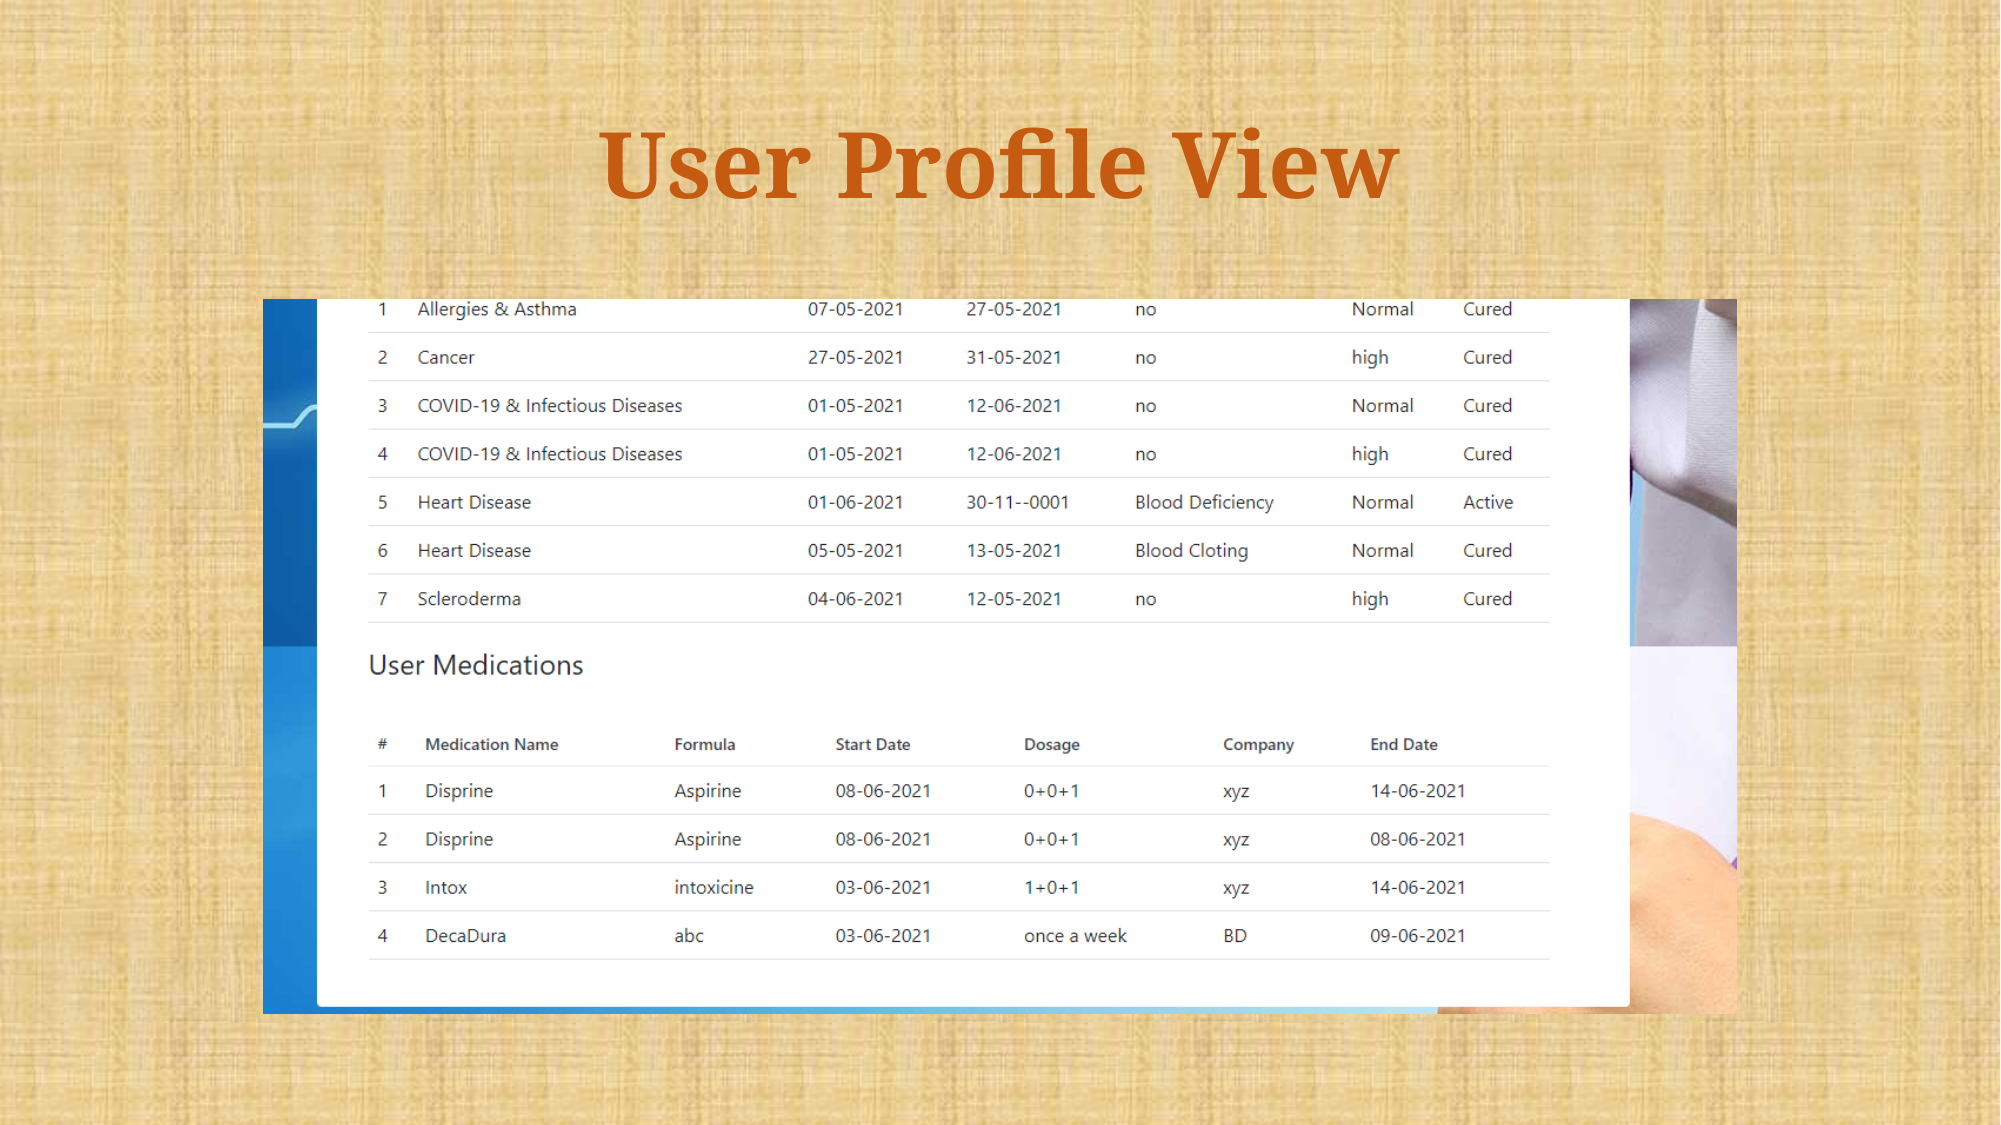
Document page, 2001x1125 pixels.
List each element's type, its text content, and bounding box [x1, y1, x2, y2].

picture [0, 0, 2001, 1125]
title User Profile View [137, 59, 1863, 278]
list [263, 299, 1737, 1014]
